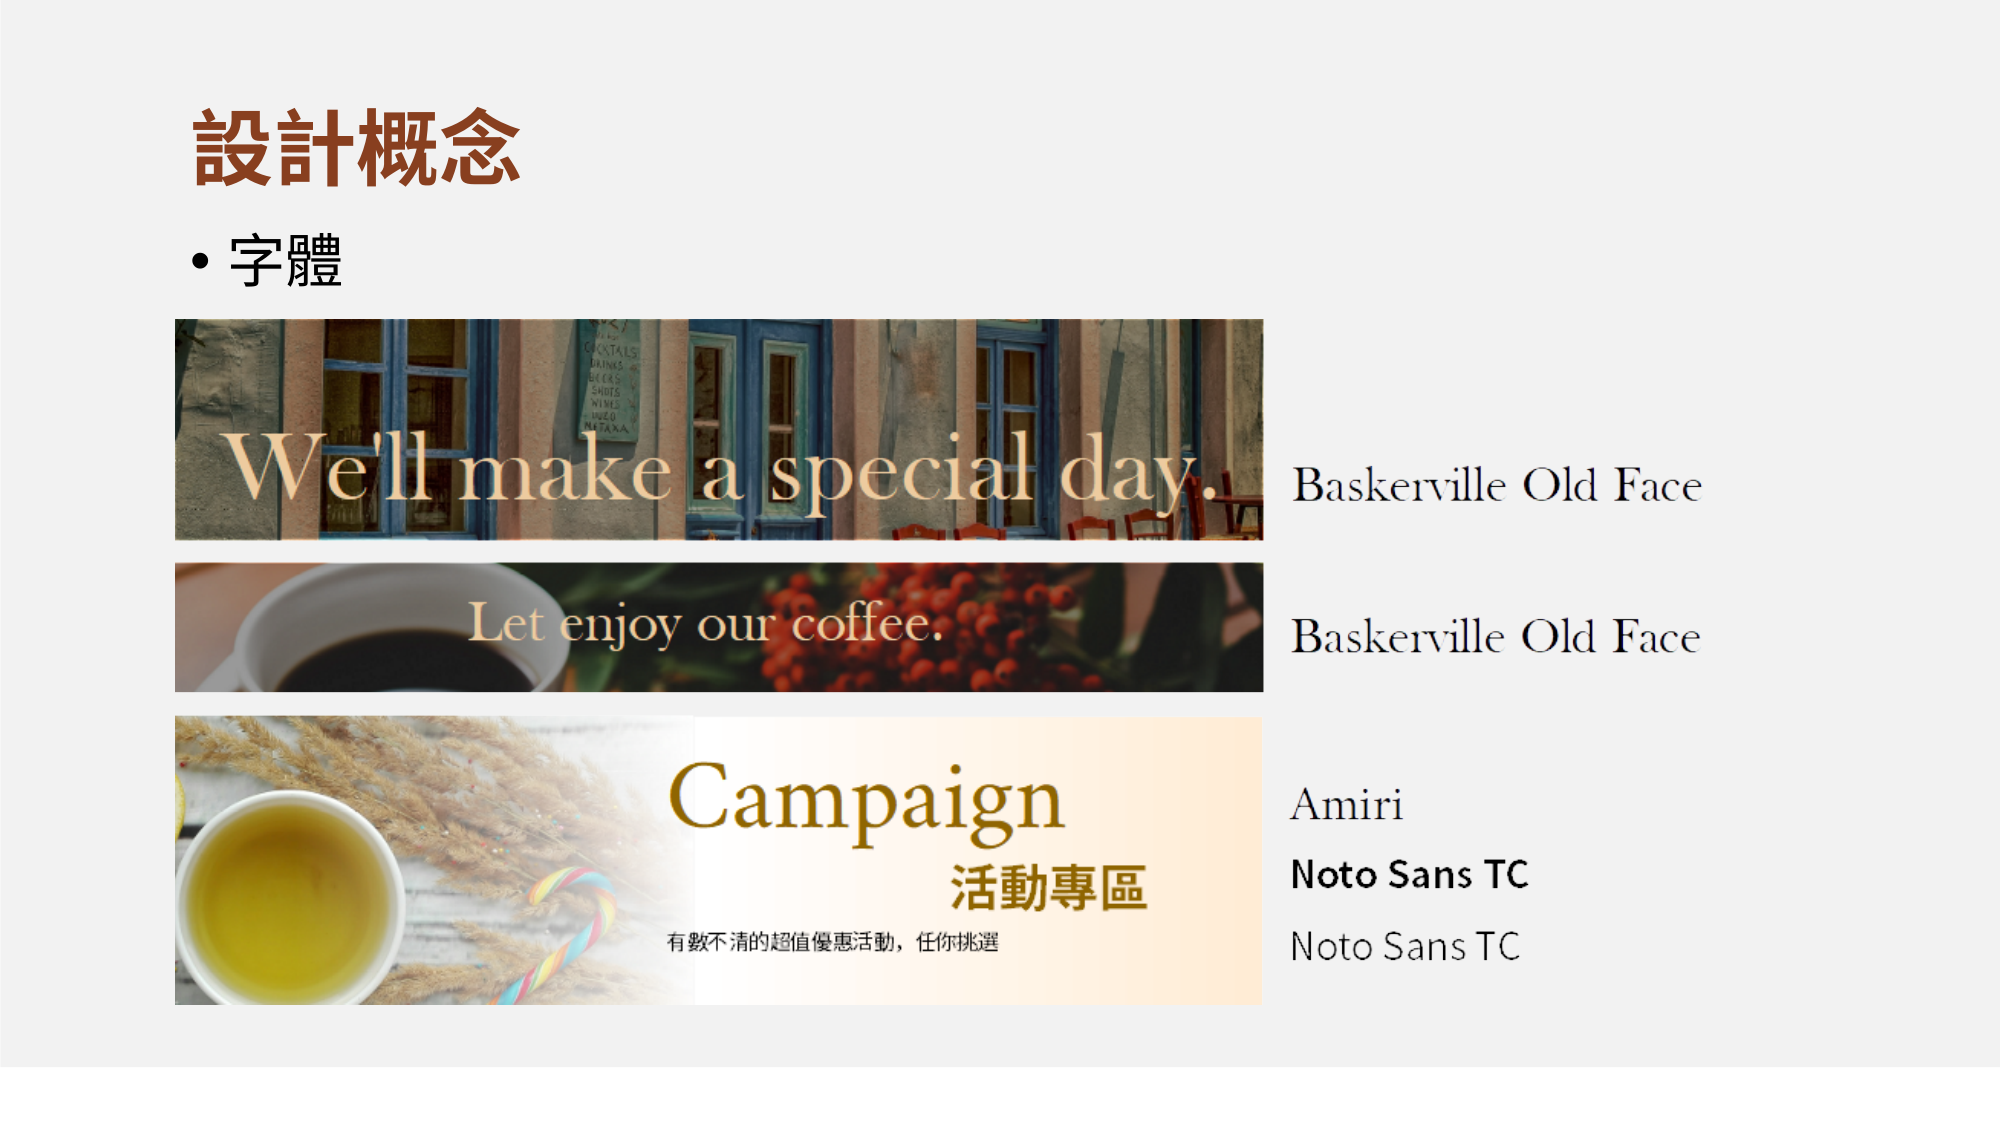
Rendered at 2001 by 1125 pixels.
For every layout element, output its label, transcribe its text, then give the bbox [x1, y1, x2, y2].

text_box [0, 0, 2000, 1068]
picture [175, 319, 1883, 1005]
text_box 字體 [175, 225, 1826, 319]
title 設計概念 [175, 79, 1826, 225]
